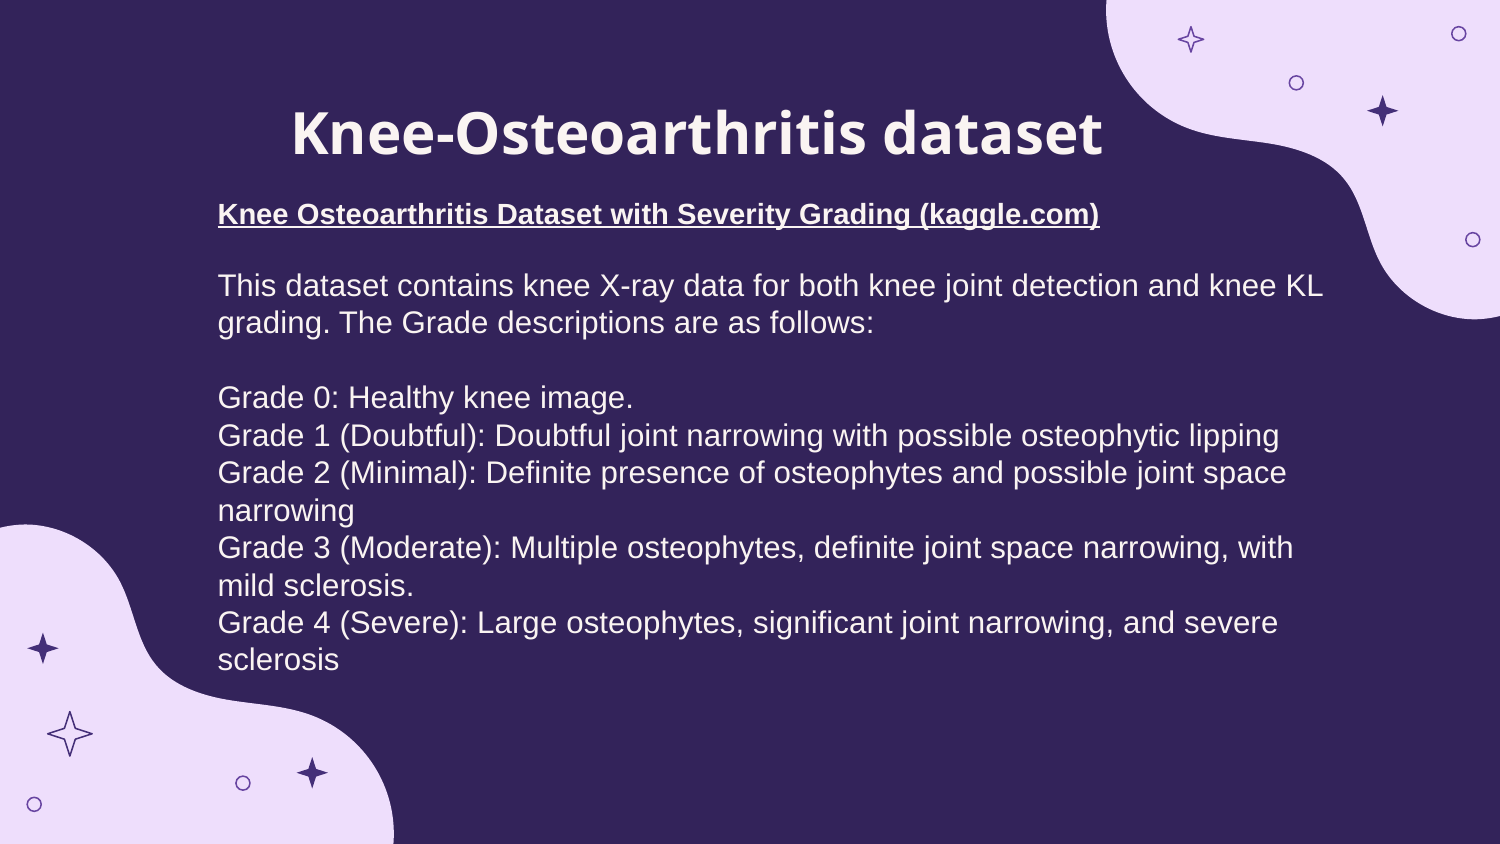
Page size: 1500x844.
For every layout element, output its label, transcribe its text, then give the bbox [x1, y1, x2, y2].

text_box Knee Osteoarthritis Dataset with Severity Grading (kaggle.com) This dataset contains knee X-ray data for both knee joint detection and knee KL grading. The Grade descriptions are as follows: Grade 0: Healthy knee image. Grade 1 (Doubtful): Doubtful joint narrowing with possible osteophytic lipping Grade 2 (Minimal): Definite presence of osteophytes and possible joint space narrowing Grade 3 (Moderate): Multiple osteophytes, definite joint space narrowing, with mild sclerosis. Grade 4 (Severe): Large osteophytes, significant joint narrowing, and severe sclerosis [202, 187, 1342, 685]
title Knee-Osteoarthritis dataset [117, 66, 1278, 205]
